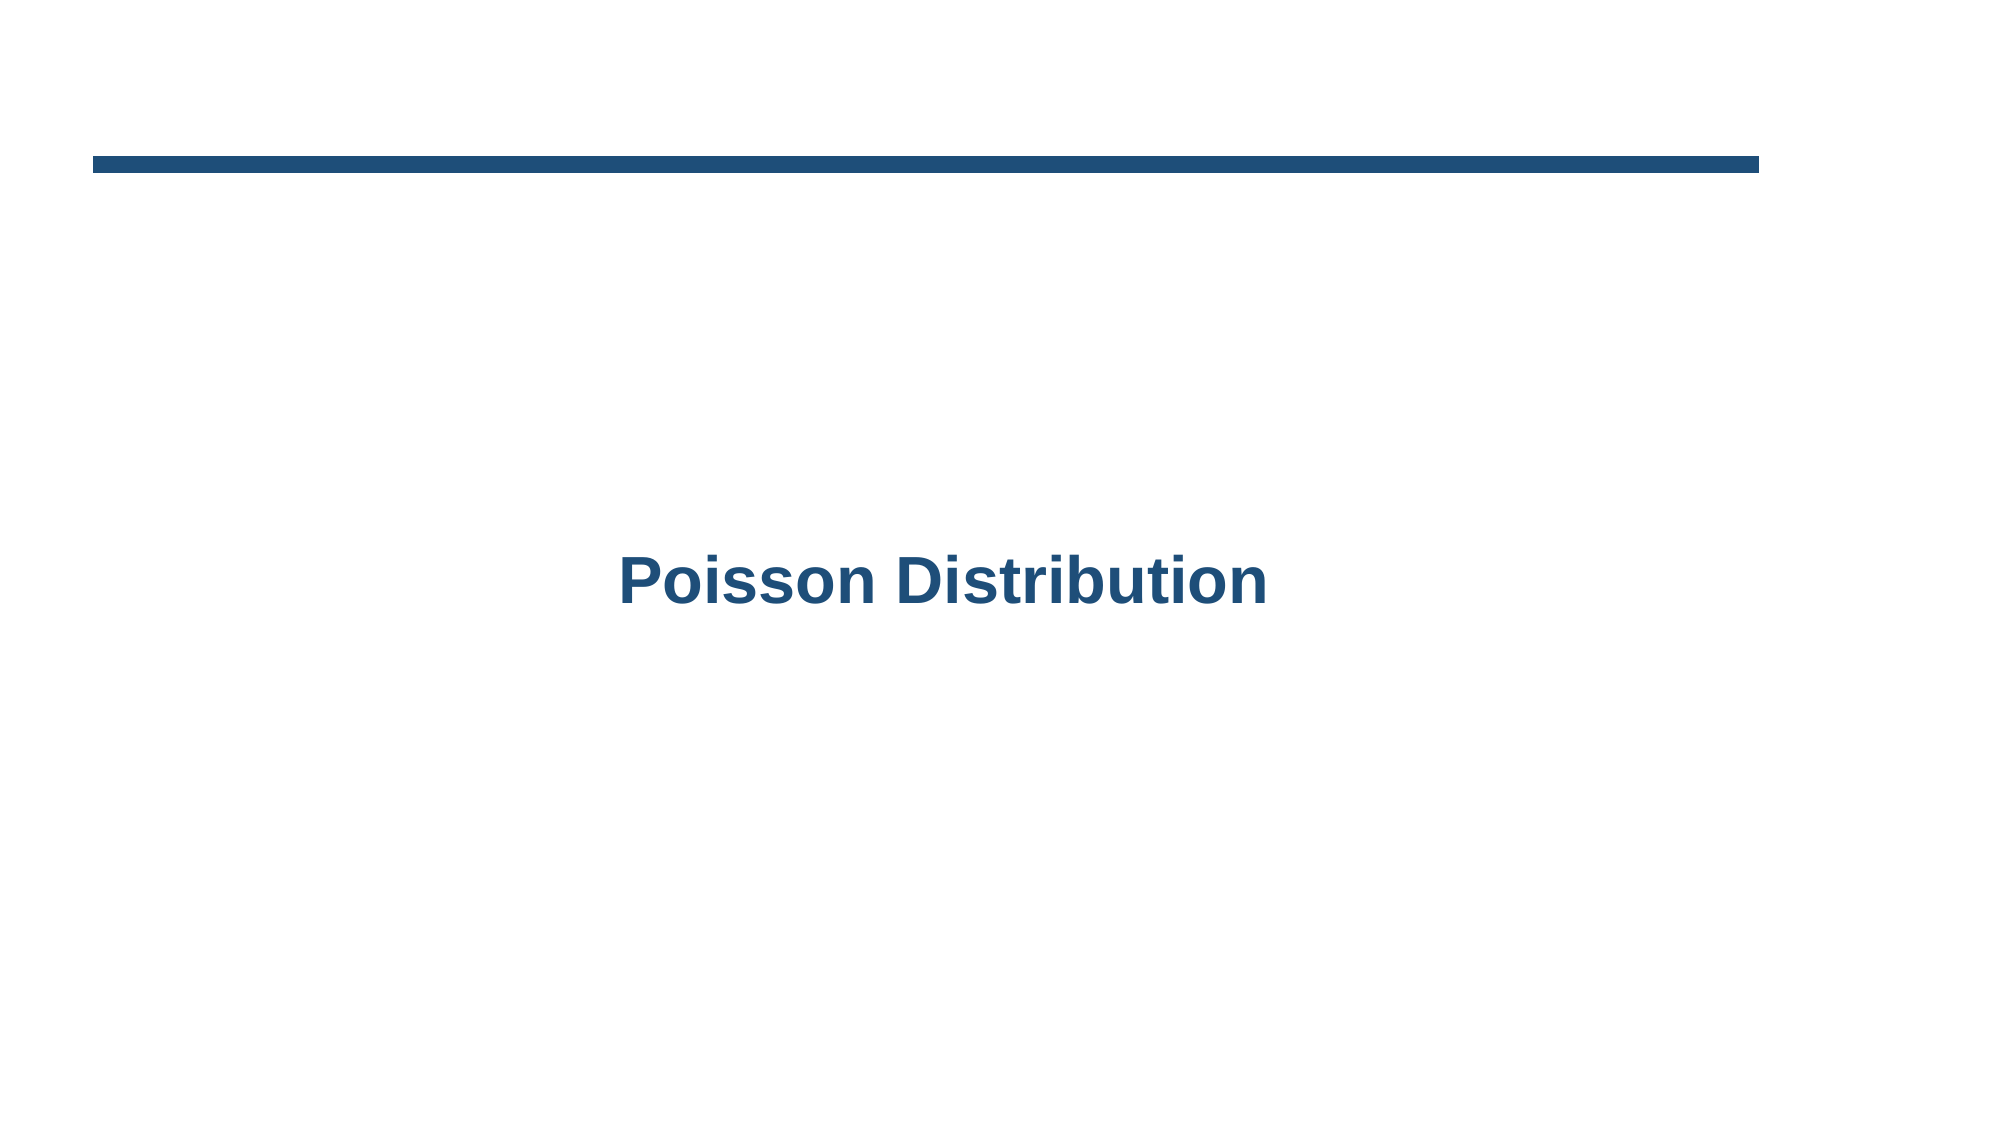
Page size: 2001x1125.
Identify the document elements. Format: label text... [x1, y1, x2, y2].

text_box [91, 155, 1761, 175]
text_box Poisson Distribution [479, 527, 1409, 628]
